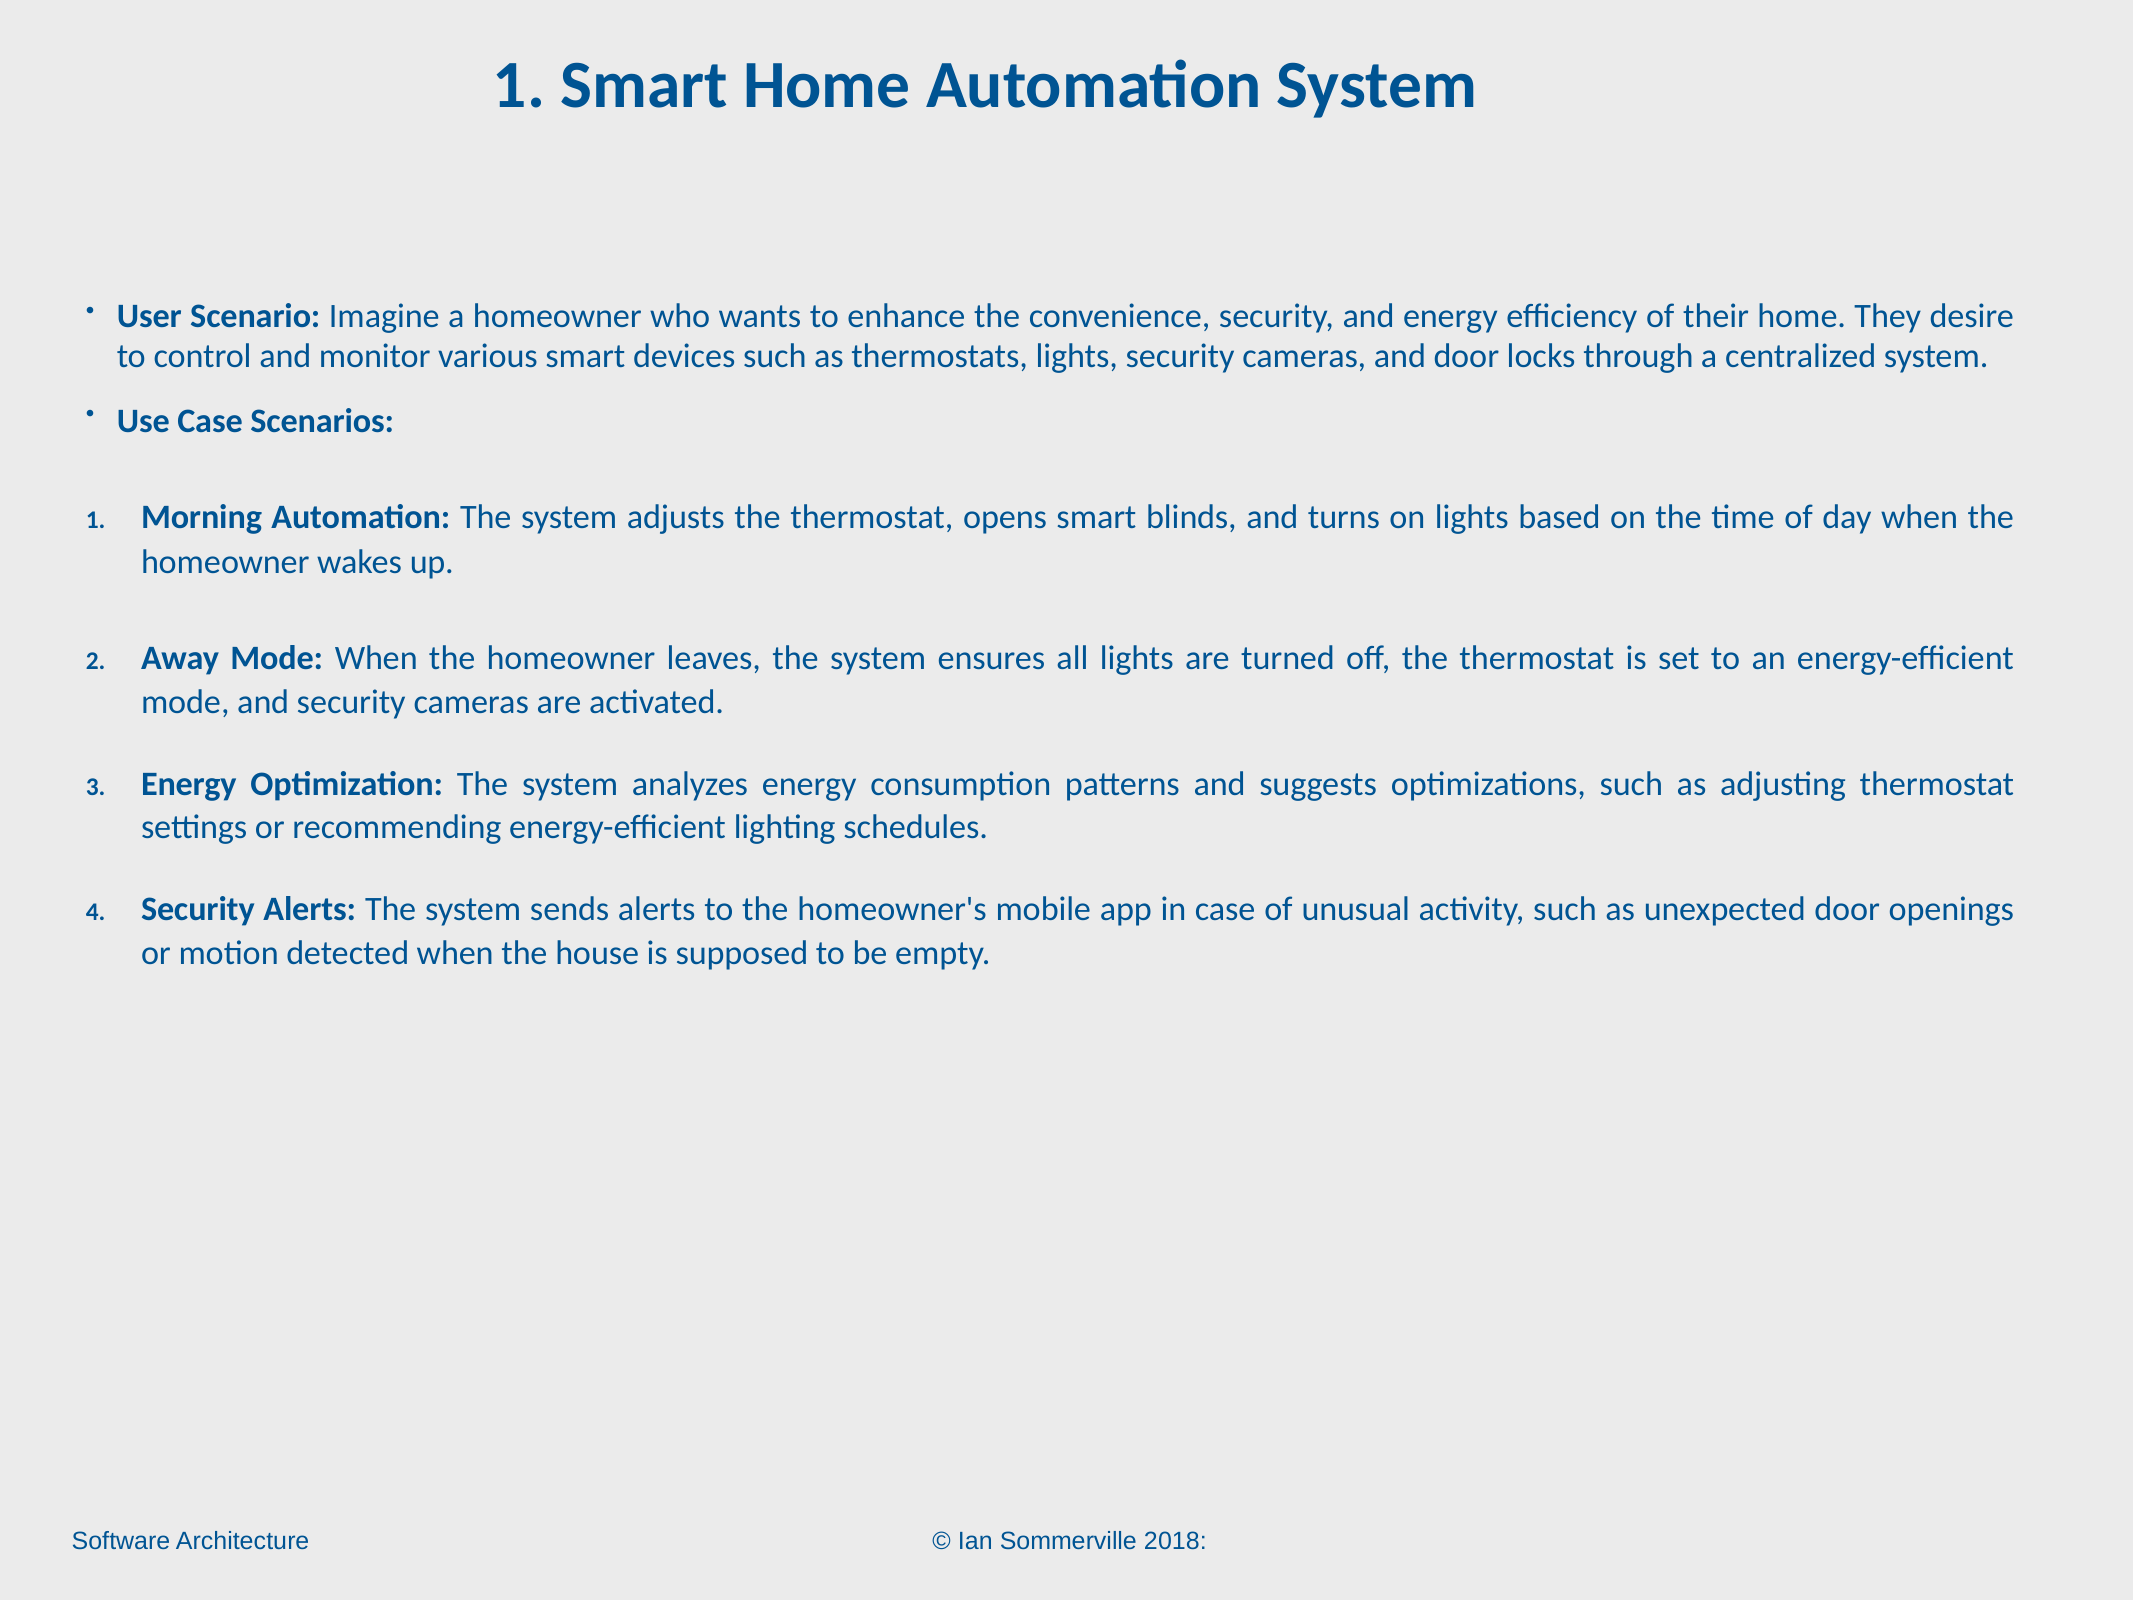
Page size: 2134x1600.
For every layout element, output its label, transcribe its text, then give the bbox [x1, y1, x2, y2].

list User Scenario: Imagine a homeowner who wants to enhance the convenience, security, and energy efficiency of their home. They desire to control and monitor various smart devices such as thermostats, lights, security cameras, and door locks through a centralized system. Use Case Scenarios: Morning Automation: The system adjusts the thermostat, opens smart blinds, and turns on lights based on the time of day when the homeowner wakes up. Away Mode: When the homeowner leaves, the system ensures all lights are turned off, the thermostat is set to an energy-efficient mode, and security cameras are activated. Energy Optimization: The system analyzes energy consumption patterns and suggests optimizations, such as adjusting thermostat settings or recommending energy-efficient lighting schedules. Security Alerts: The system sends alerts to the homeowner's mobile app in case of unusual activity, such as unexpected door openings or motion detected when the house is supposed to be empty. [76, 284, 2024, 1028]
title 1. Smart Home Automation System [0, 31, 1972, 213]
